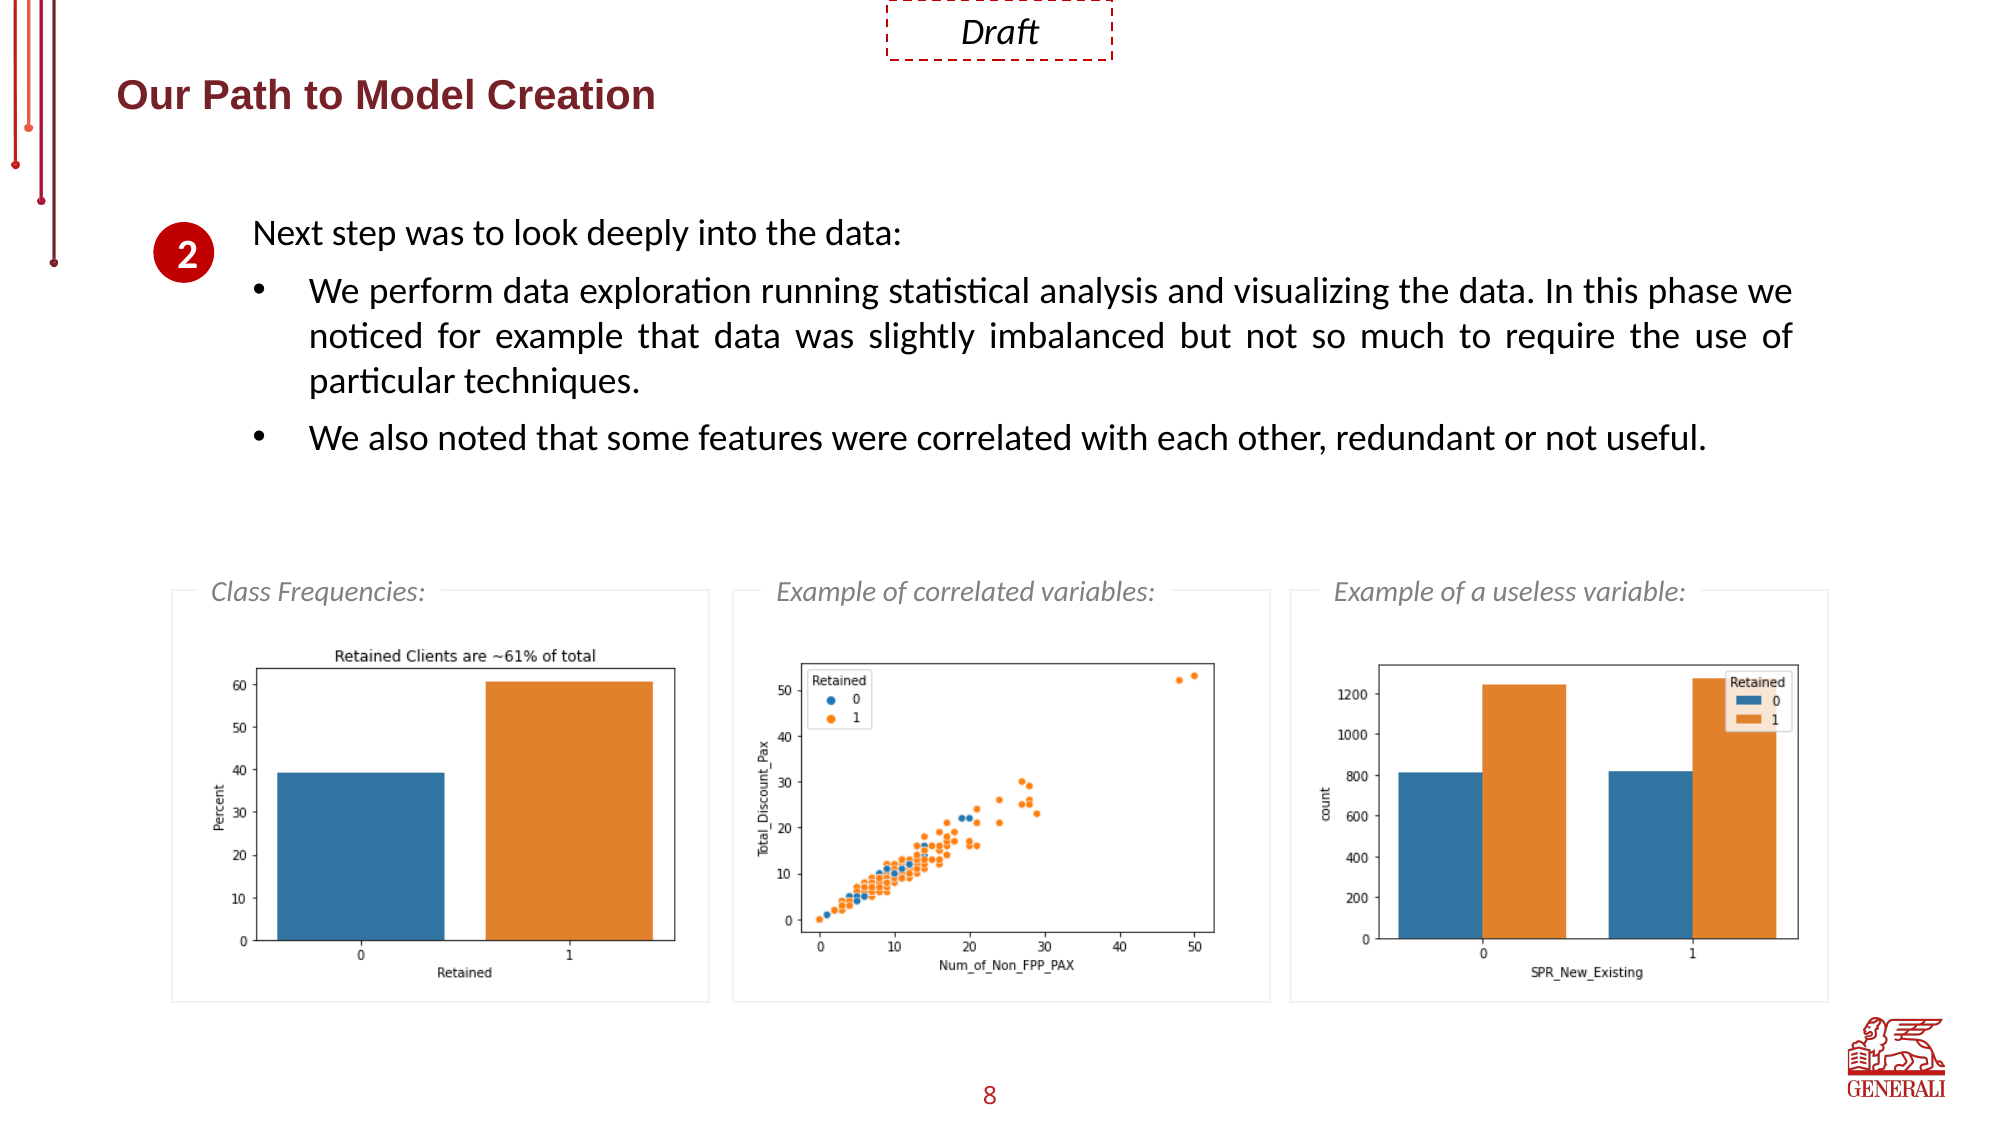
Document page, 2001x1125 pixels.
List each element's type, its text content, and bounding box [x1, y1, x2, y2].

text_box Class Frequencies: [196, 564, 441, 615]
text_box 8 [955, 1072, 1025, 1110]
text_box Example of correlated variables: [761, 564, 1171, 615]
text_box 2 [152, 220, 216, 284]
picture [753, 657, 1226, 975]
text_box Draft [886, 0, 1113, 61]
text_box Next step was to look deeply into the data: We perform data exploration running statistical analysis and visualizing the data. In this phase we noticed for example that data was slightly imbalanced but not so much to require the use of particular techniques. We also noted that some features were correlated with each other, redundant or not useful. [237, 200, 1810, 466]
picture [1316, 657, 1809, 986]
text_box Example of a useless variable: [1319, 564, 1702, 615]
picture [11, 0, 58, 270]
picture [195, 637, 688, 980]
text_box [1289, 589, 1829, 1003]
text_box [732, 589, 1271, 1003]
text_box Our Path to Model Creation [116, 75, 1291, 125]
text_box [171, 589, 710, 1003]
